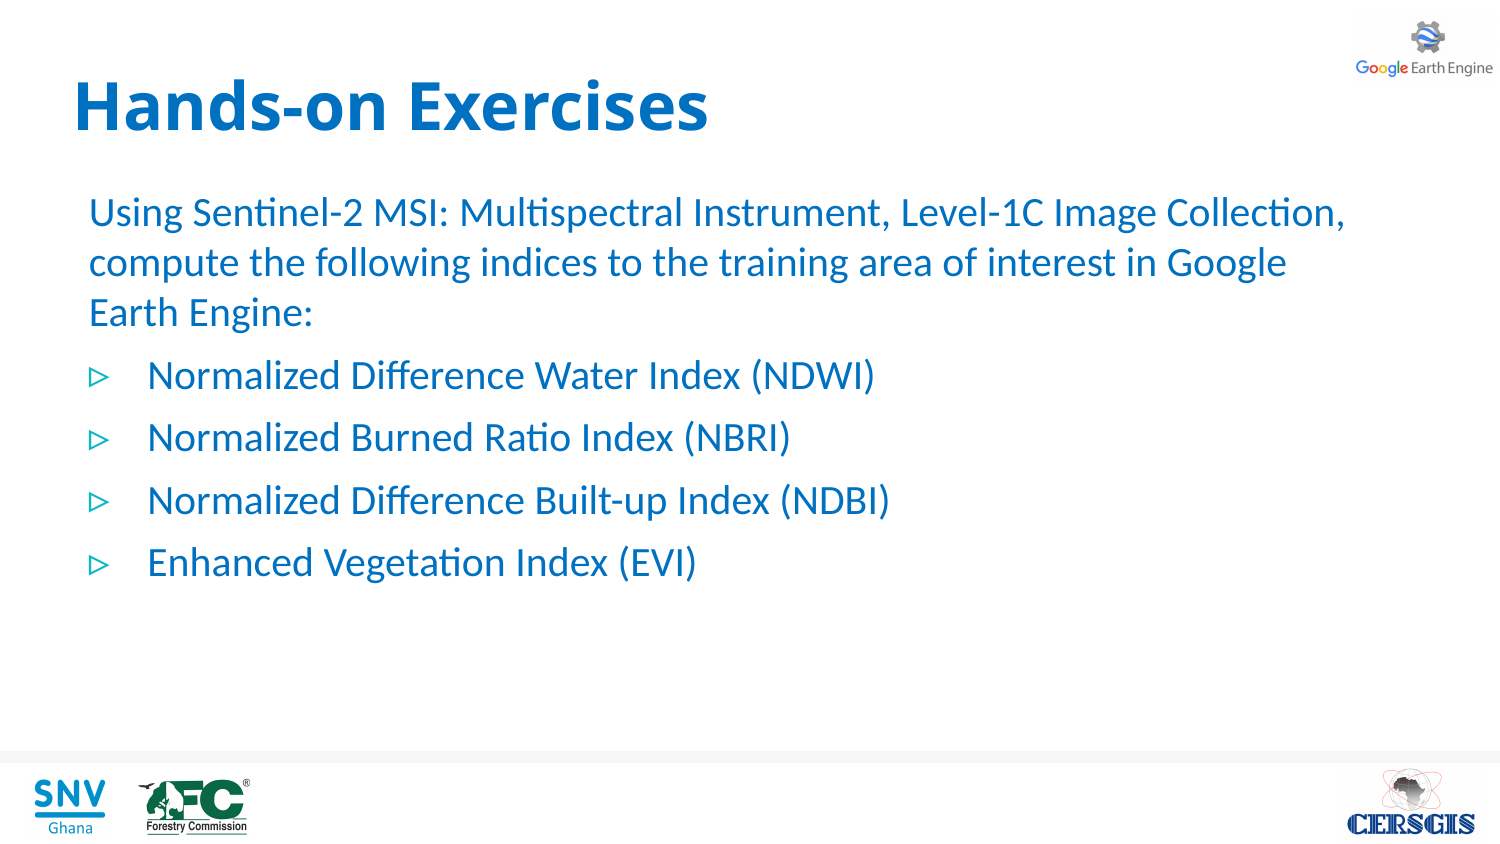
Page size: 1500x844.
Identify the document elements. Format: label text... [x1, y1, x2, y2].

picture [138, 772, 250, 842]
picture [29, 775, 111, 839]
picture [1337, 763, 1484, 844]
title Hands-on Exercises [57, 57, 1328, 159]
list Using Sentinel-2 MSI: Multispectral Instrument, Level-1C Image Collection, compute the following indices to the training area of interest in Google Earth Engine: Normalized Difference Water Index (NDWI) Normalized Burned Ratio Index (NBRI) Normalized Difference Built-up Index (NDBI) Enhanced Vegetation Index (EVI) [57, 170, 1367, 716]
picture [1351, 11, 1498, 83]
